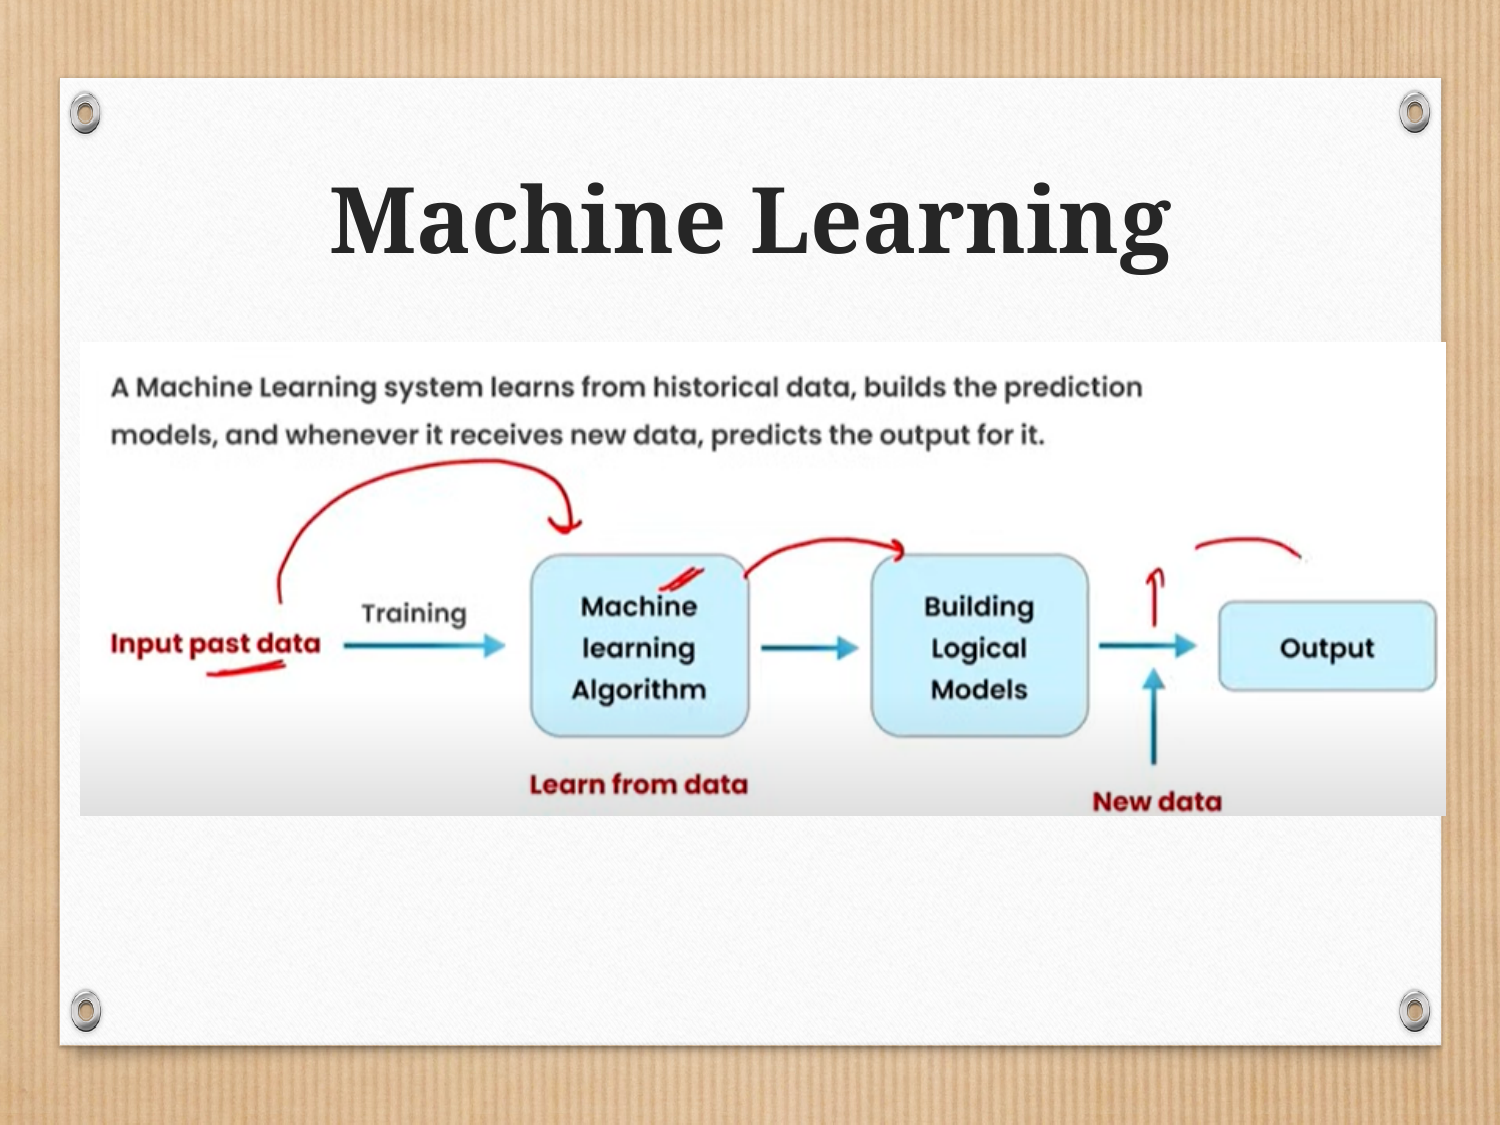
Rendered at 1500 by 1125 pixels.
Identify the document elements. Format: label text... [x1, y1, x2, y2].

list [80, 342, 1446, 817]
picture [0, 0, 1500, 1125]
title Machine Learning [172, 110, 1354, 324]
